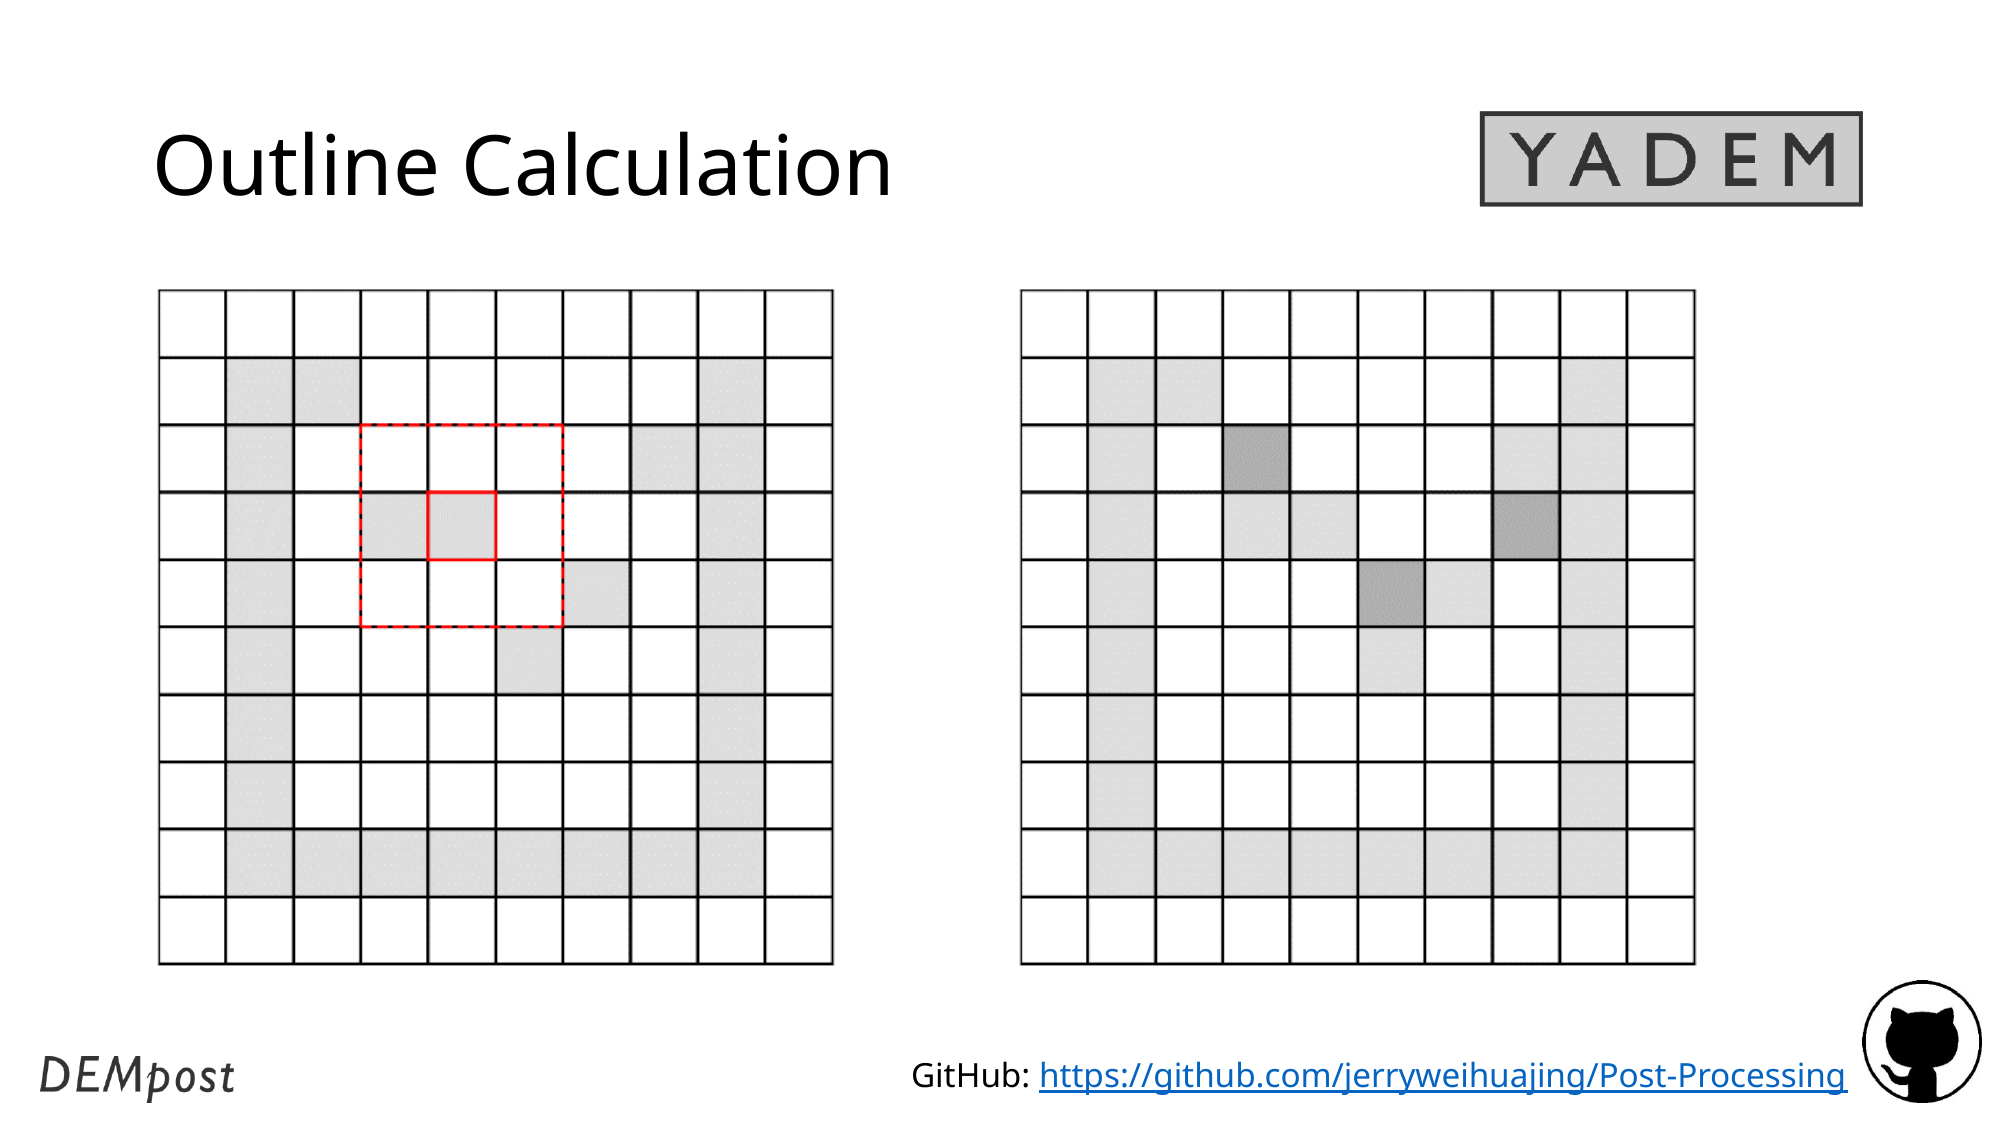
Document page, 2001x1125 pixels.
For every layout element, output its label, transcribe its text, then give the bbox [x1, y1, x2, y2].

picture [999, 276, 1709, 986]
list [137, 276, 847, 986]
title Outline Calculation [137, 59, 1863, 278]
picture [40, 1056, 234, 1103]
picture [1479, 111, 1863, 207]
picture [1862, 980, 1982, 1103]
text_box GitHub: https://github.com/jerryweihuajing/Post-Processing [588, 1047, 1863, 1108]
